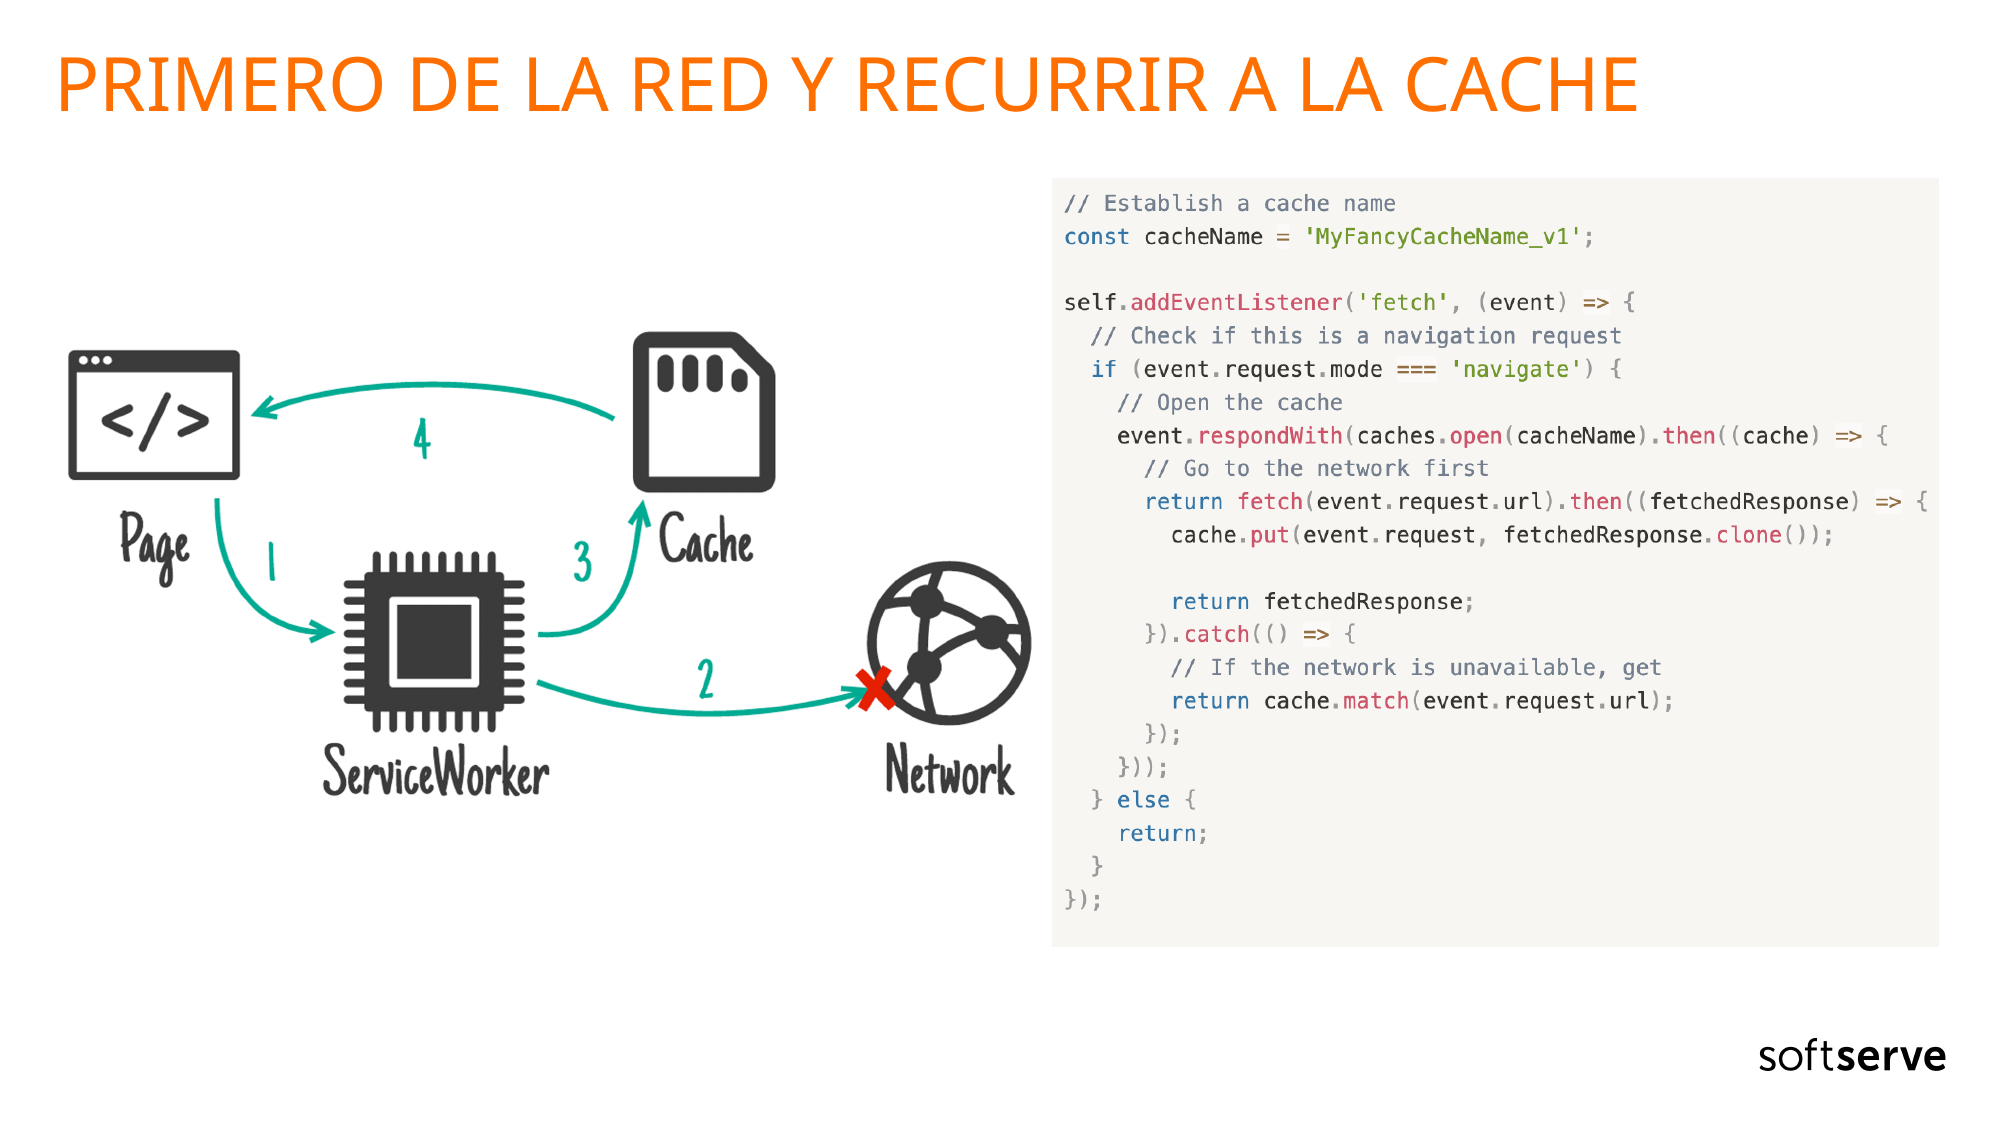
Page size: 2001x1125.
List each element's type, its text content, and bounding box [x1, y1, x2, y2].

picture [1759, 1038, 1946, 1071]
picture [1052, 178, 1939, 947]
title Primero de la red y recurrir a la cache [54, 53, 1939, 147]
picture [61, 326, 1033, 799]
